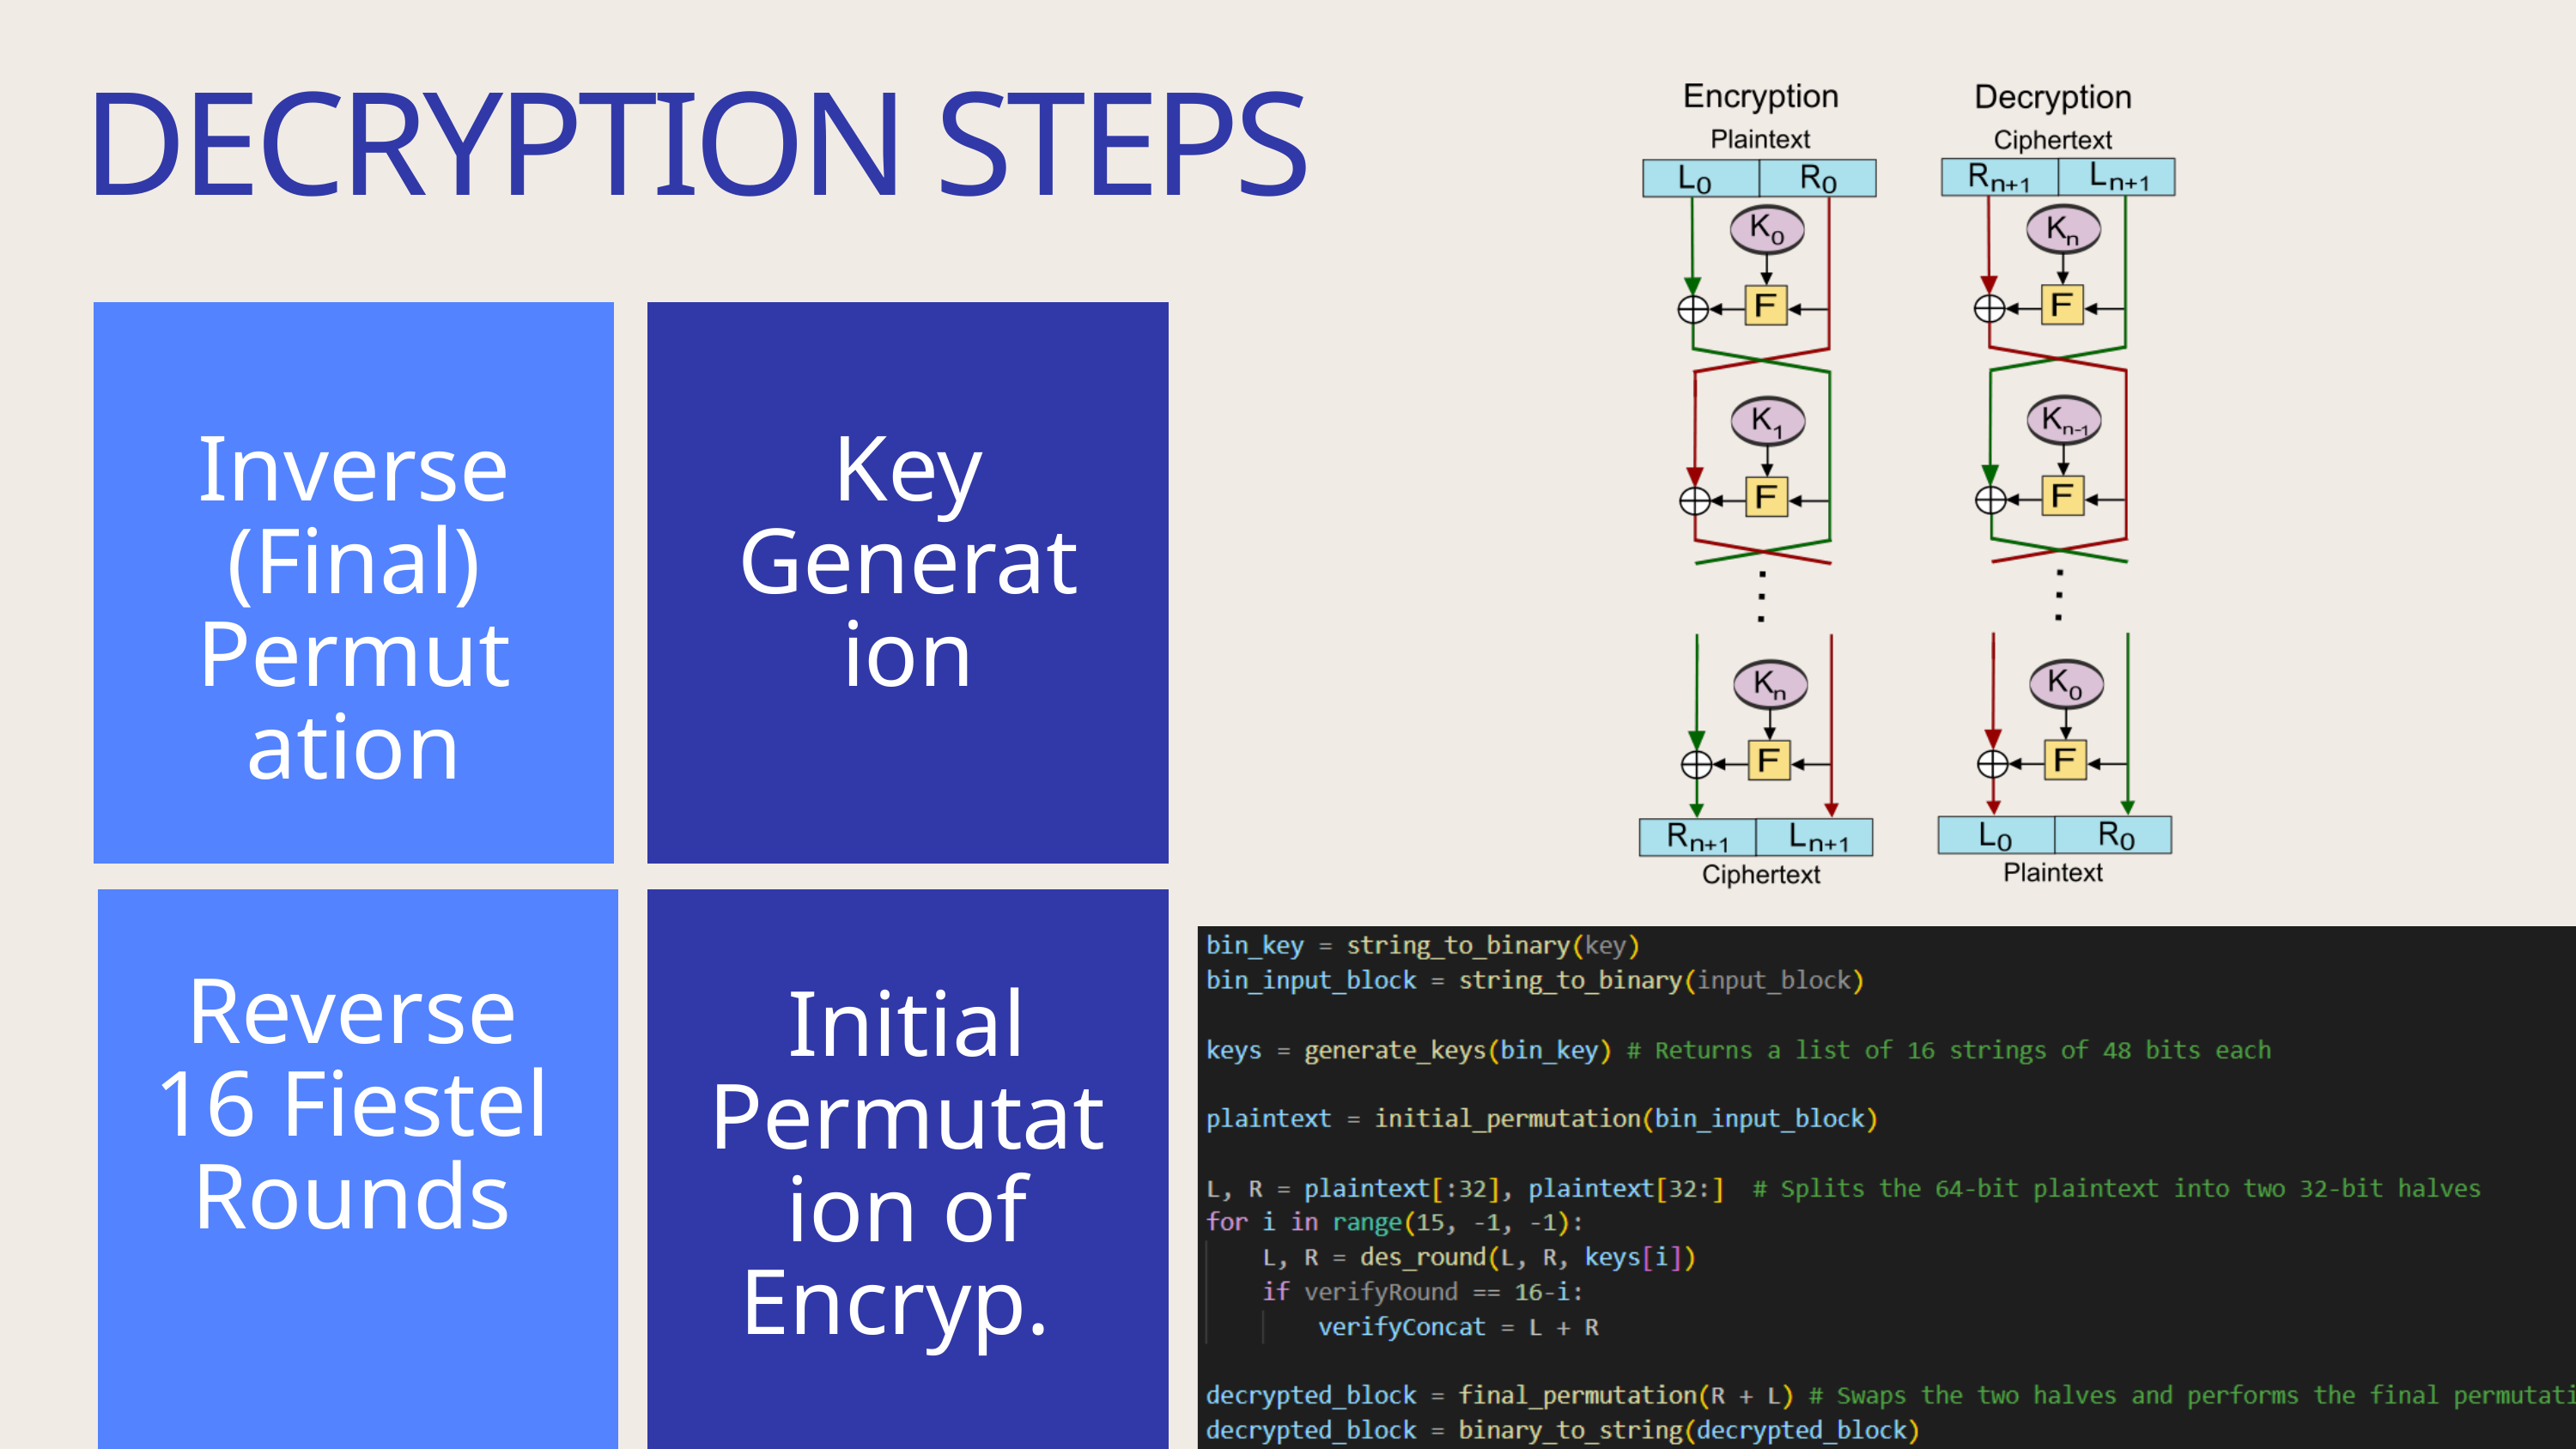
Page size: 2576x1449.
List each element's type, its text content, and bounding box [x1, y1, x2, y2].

text_box [1197, 926, 2576, 1449]
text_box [97, 889, 618, 1449]
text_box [94, 301, 615, 864]
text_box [647, 301, 1169, 864]
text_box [647, 889, 1169, 1449]
text_box DECRYPTION STEPS [0, 81, 1638, 224]
text_box [1605, 45, 2209, 927]
